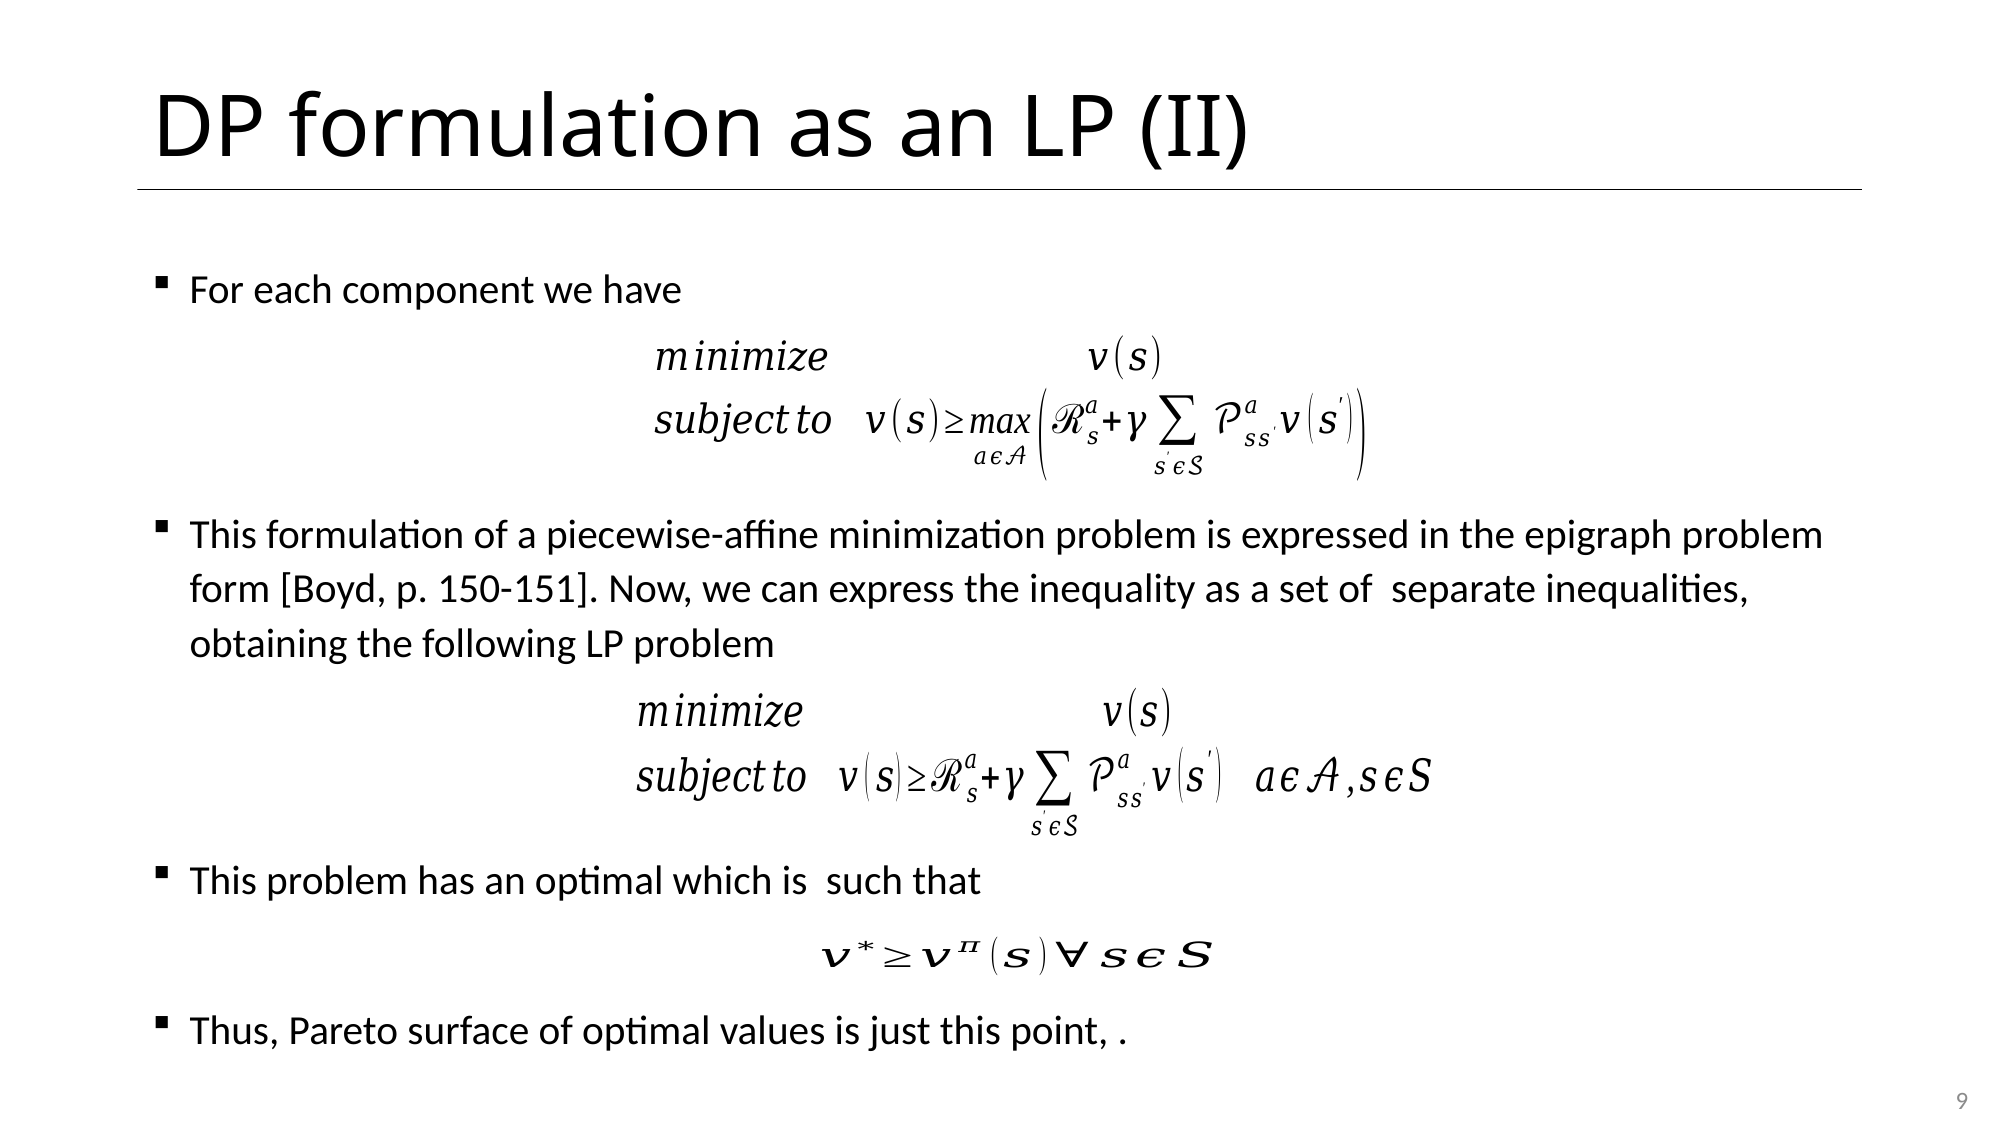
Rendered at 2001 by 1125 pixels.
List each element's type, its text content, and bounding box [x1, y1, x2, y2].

slide_number 9 [1533, 1069, 1984, 1125]
title DP formulation as an LP (II) [137, 19, 1863, 238]
